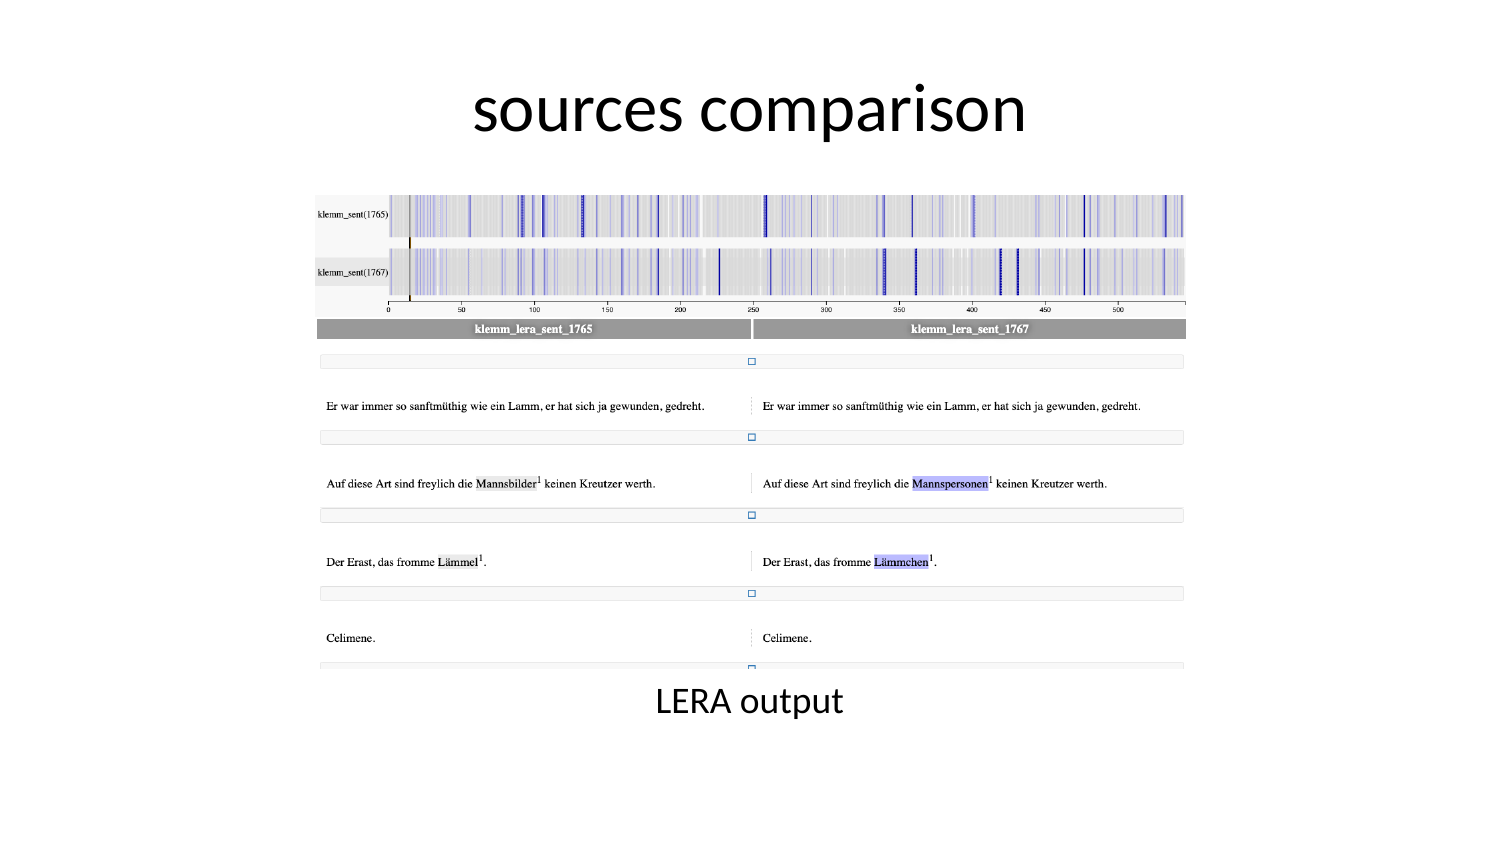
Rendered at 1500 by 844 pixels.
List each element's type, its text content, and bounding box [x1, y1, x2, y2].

text_box LERA output [74, 668, 1425, 753]
picture [314, 195, 1186, 669]
title sources comparison [75, 33, 1425, 175]
